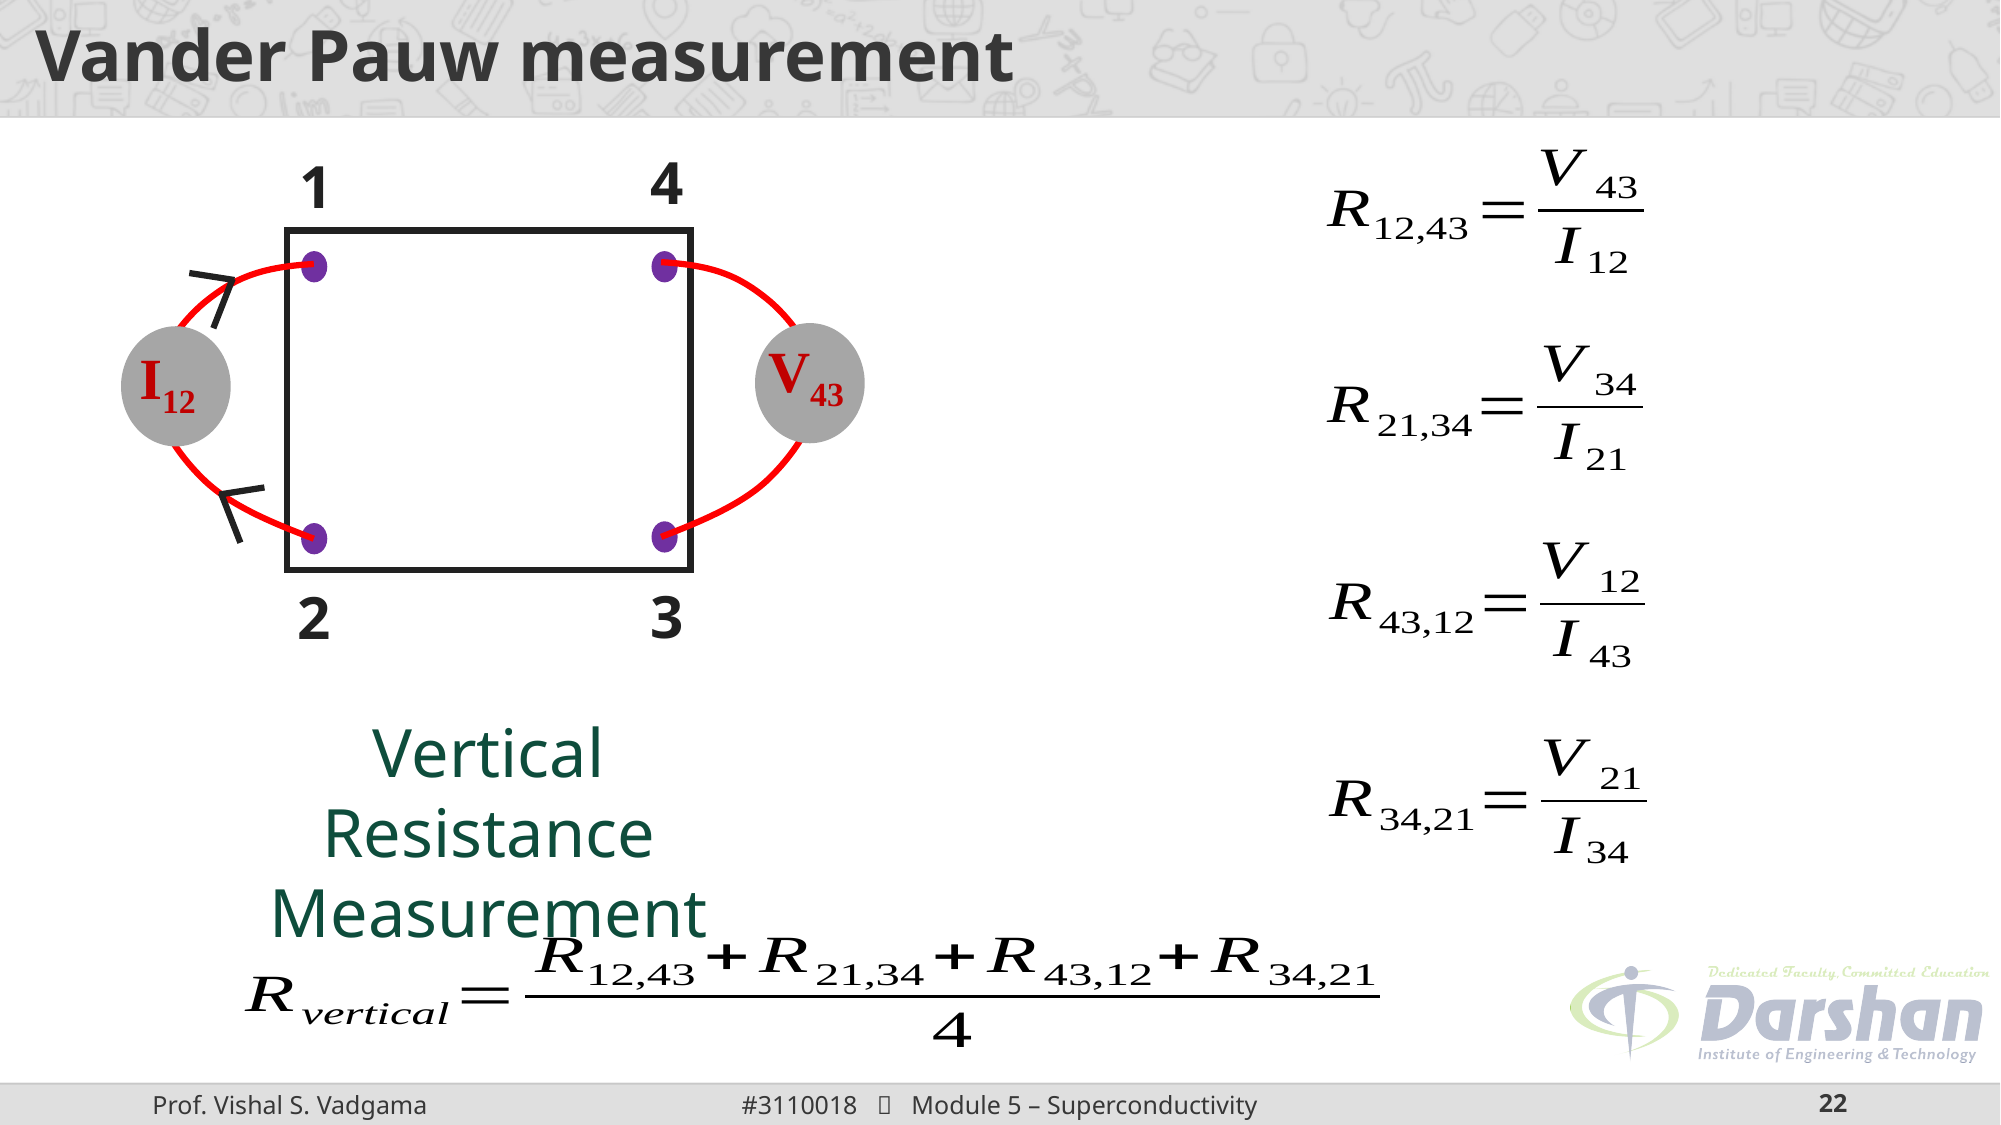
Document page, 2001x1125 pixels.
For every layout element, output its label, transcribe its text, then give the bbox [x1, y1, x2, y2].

title Vander Pauw measurement [0, 0, 2000, 117]
text_box Vertical Resistance Measurement [202, 703, 776, 958]
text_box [120, 138, 885, 650]
